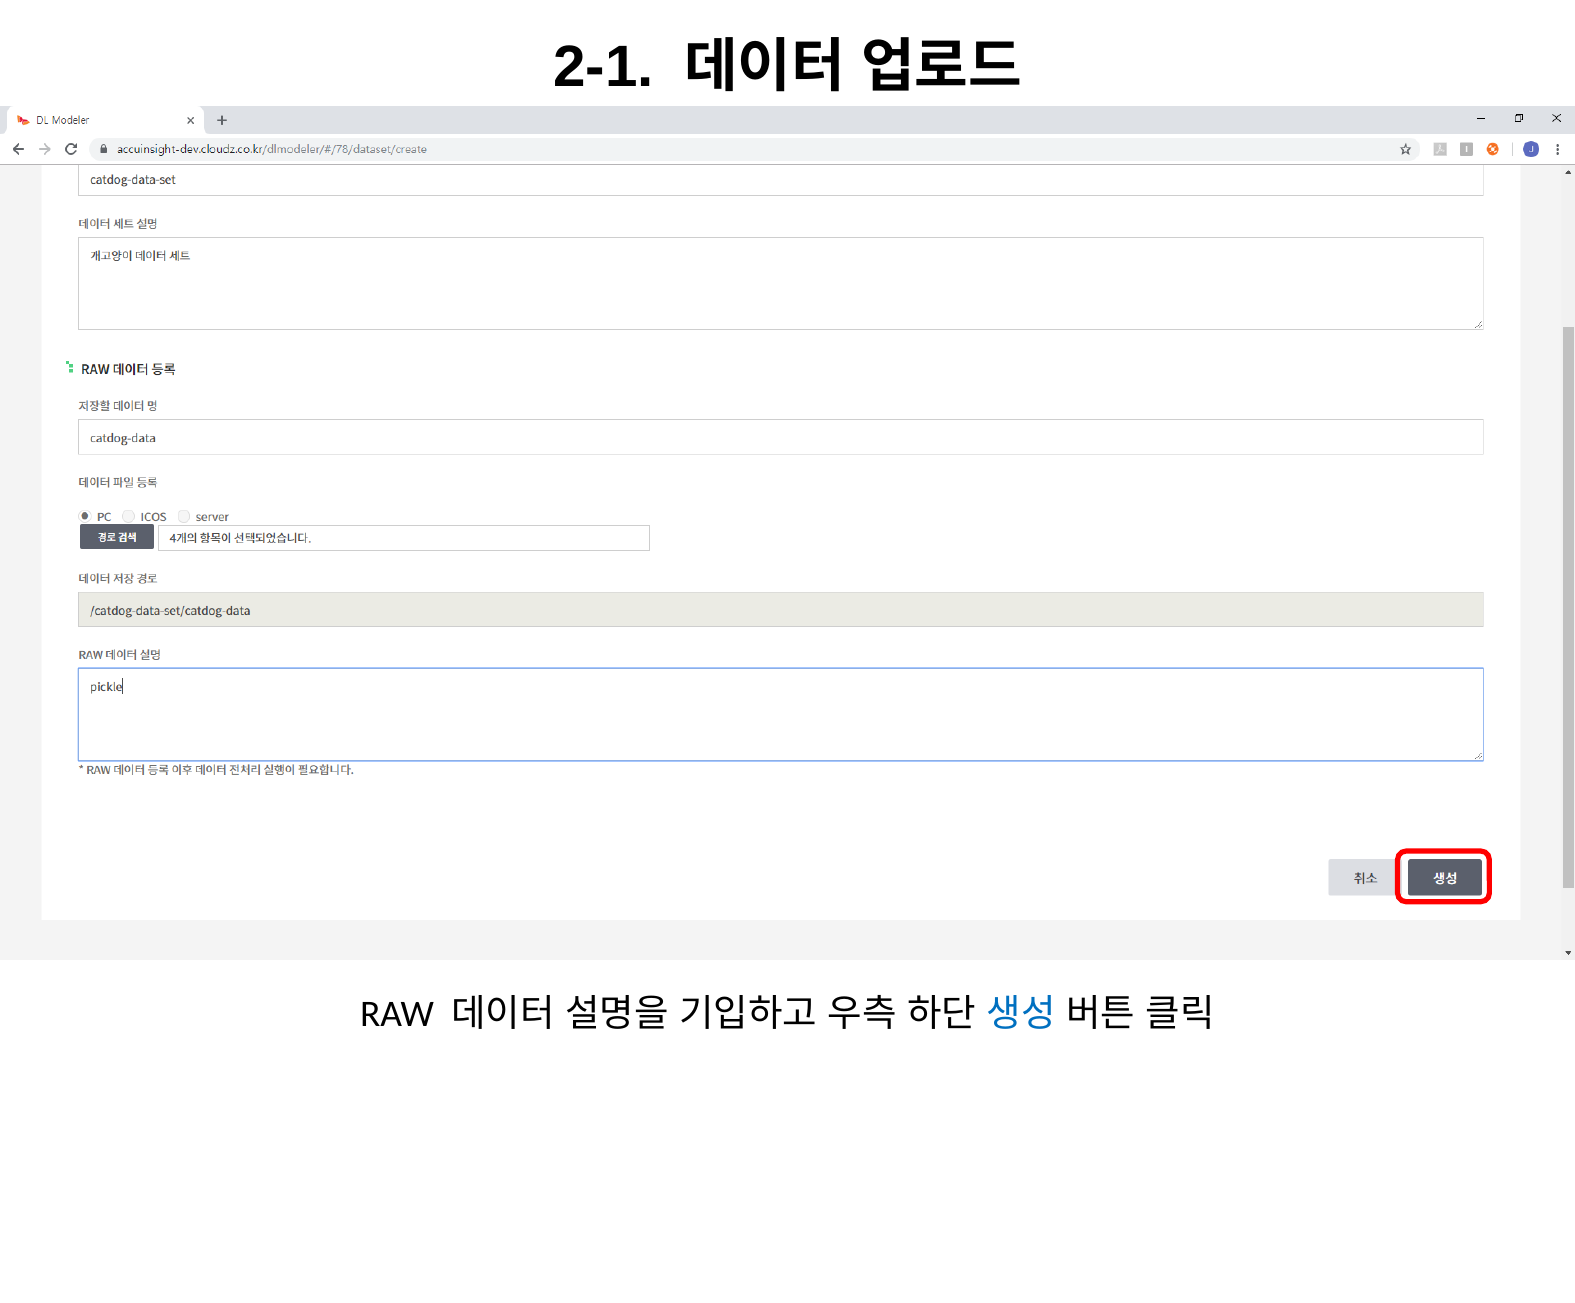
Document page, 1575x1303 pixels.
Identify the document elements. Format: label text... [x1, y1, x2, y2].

text_box RAW 데이터 설명을 기입하고 우측 하단 생성 버튼 클릭 [0, 960, 1575, 1042]
text_box 2-1. 데이터 업로드 [0, 20, 1575, 106]
picture [0, 106, 1575, 960]
